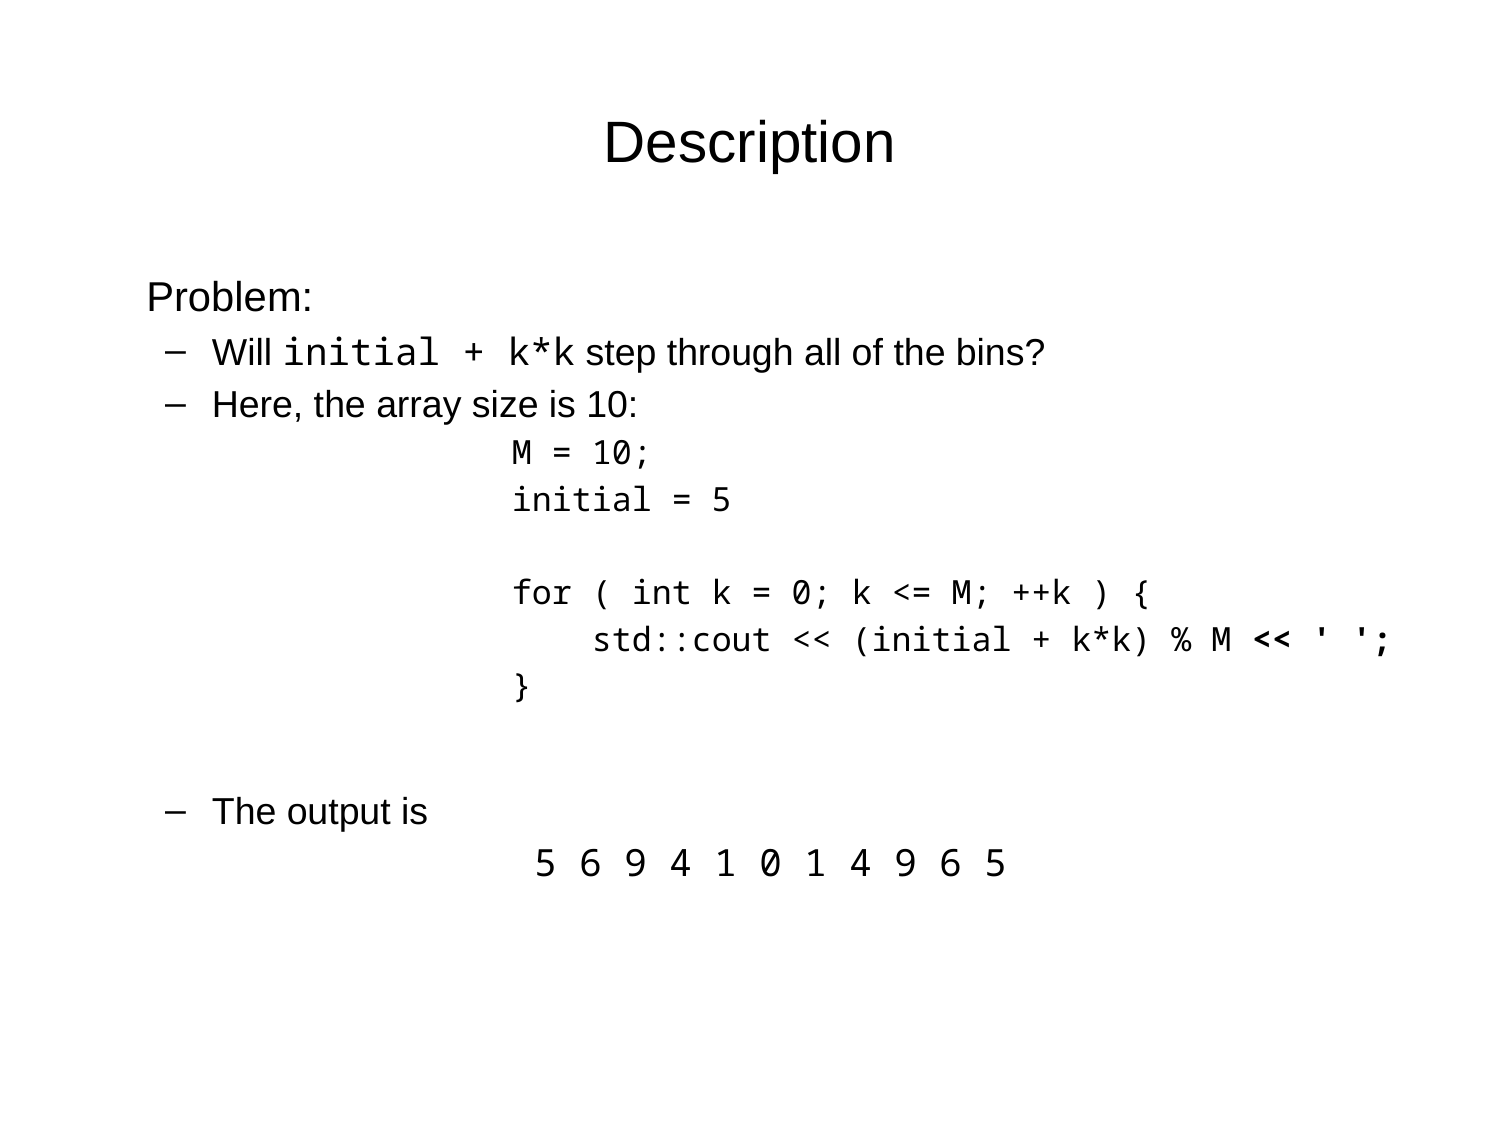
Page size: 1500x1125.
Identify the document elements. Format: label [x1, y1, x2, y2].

list [74, 262, 1426, 1006]
title [74, 44, 1426, 233]
